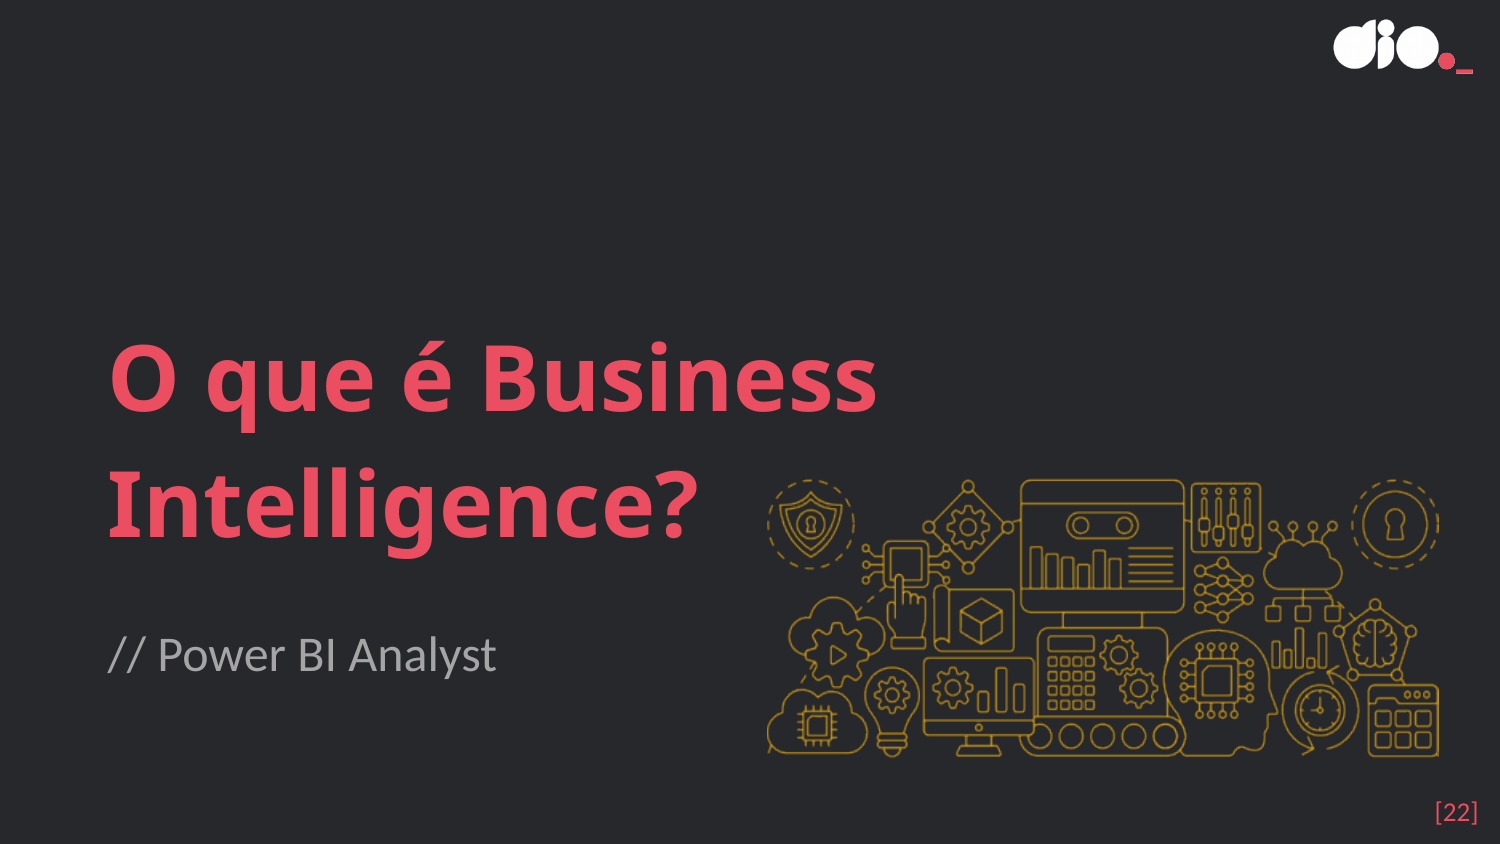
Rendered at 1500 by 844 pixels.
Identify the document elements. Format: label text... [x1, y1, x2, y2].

picture [767, 424, 1439, 813]
text_box // Power BI Analyst [92, 584, 761, 719]
picture [1332, 19, 1474, 75]
text_box O que é Business Intelligence? [92, 289, 1426, 558]
slide_number [22] [1403, 779, 1494, 844]
